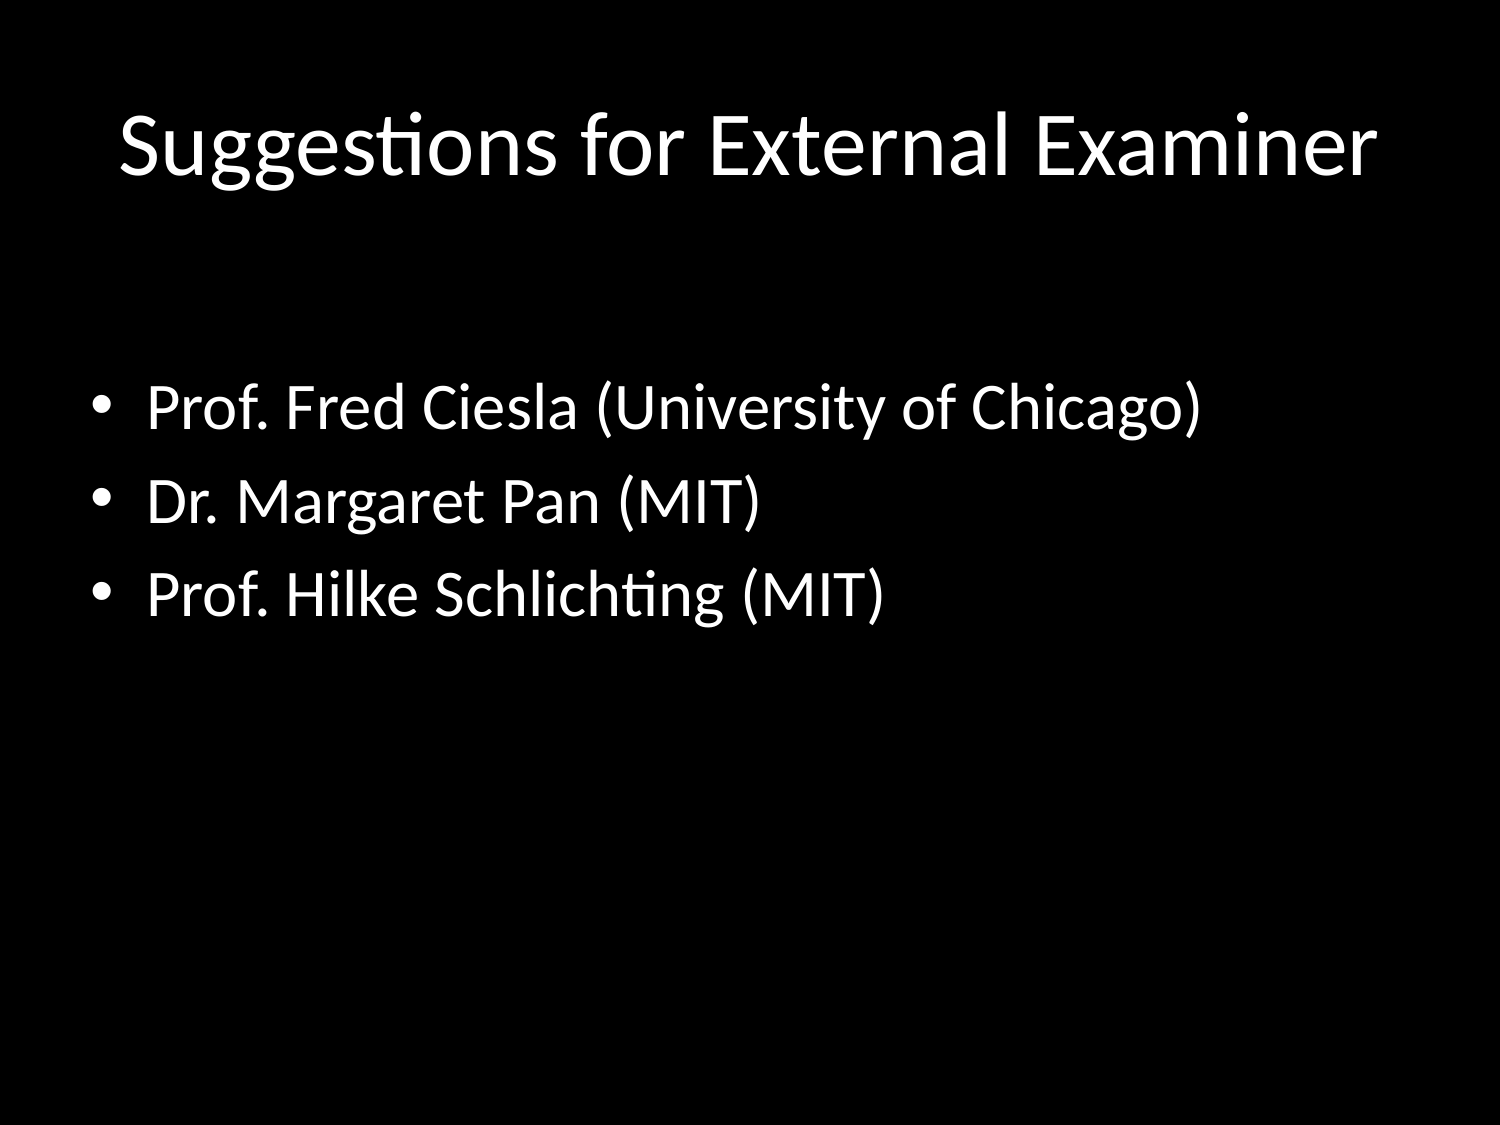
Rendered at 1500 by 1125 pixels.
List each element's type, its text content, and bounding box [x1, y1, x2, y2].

title Suggestions for External Examiner [75, 45, 1425, 233]
list Prof. Fred Ciesla (University of Chicago) Dr. Margaret Pan (MIT) Prof. Hilke Schlichting (MIT) [75, 262, 1425, 1005]
